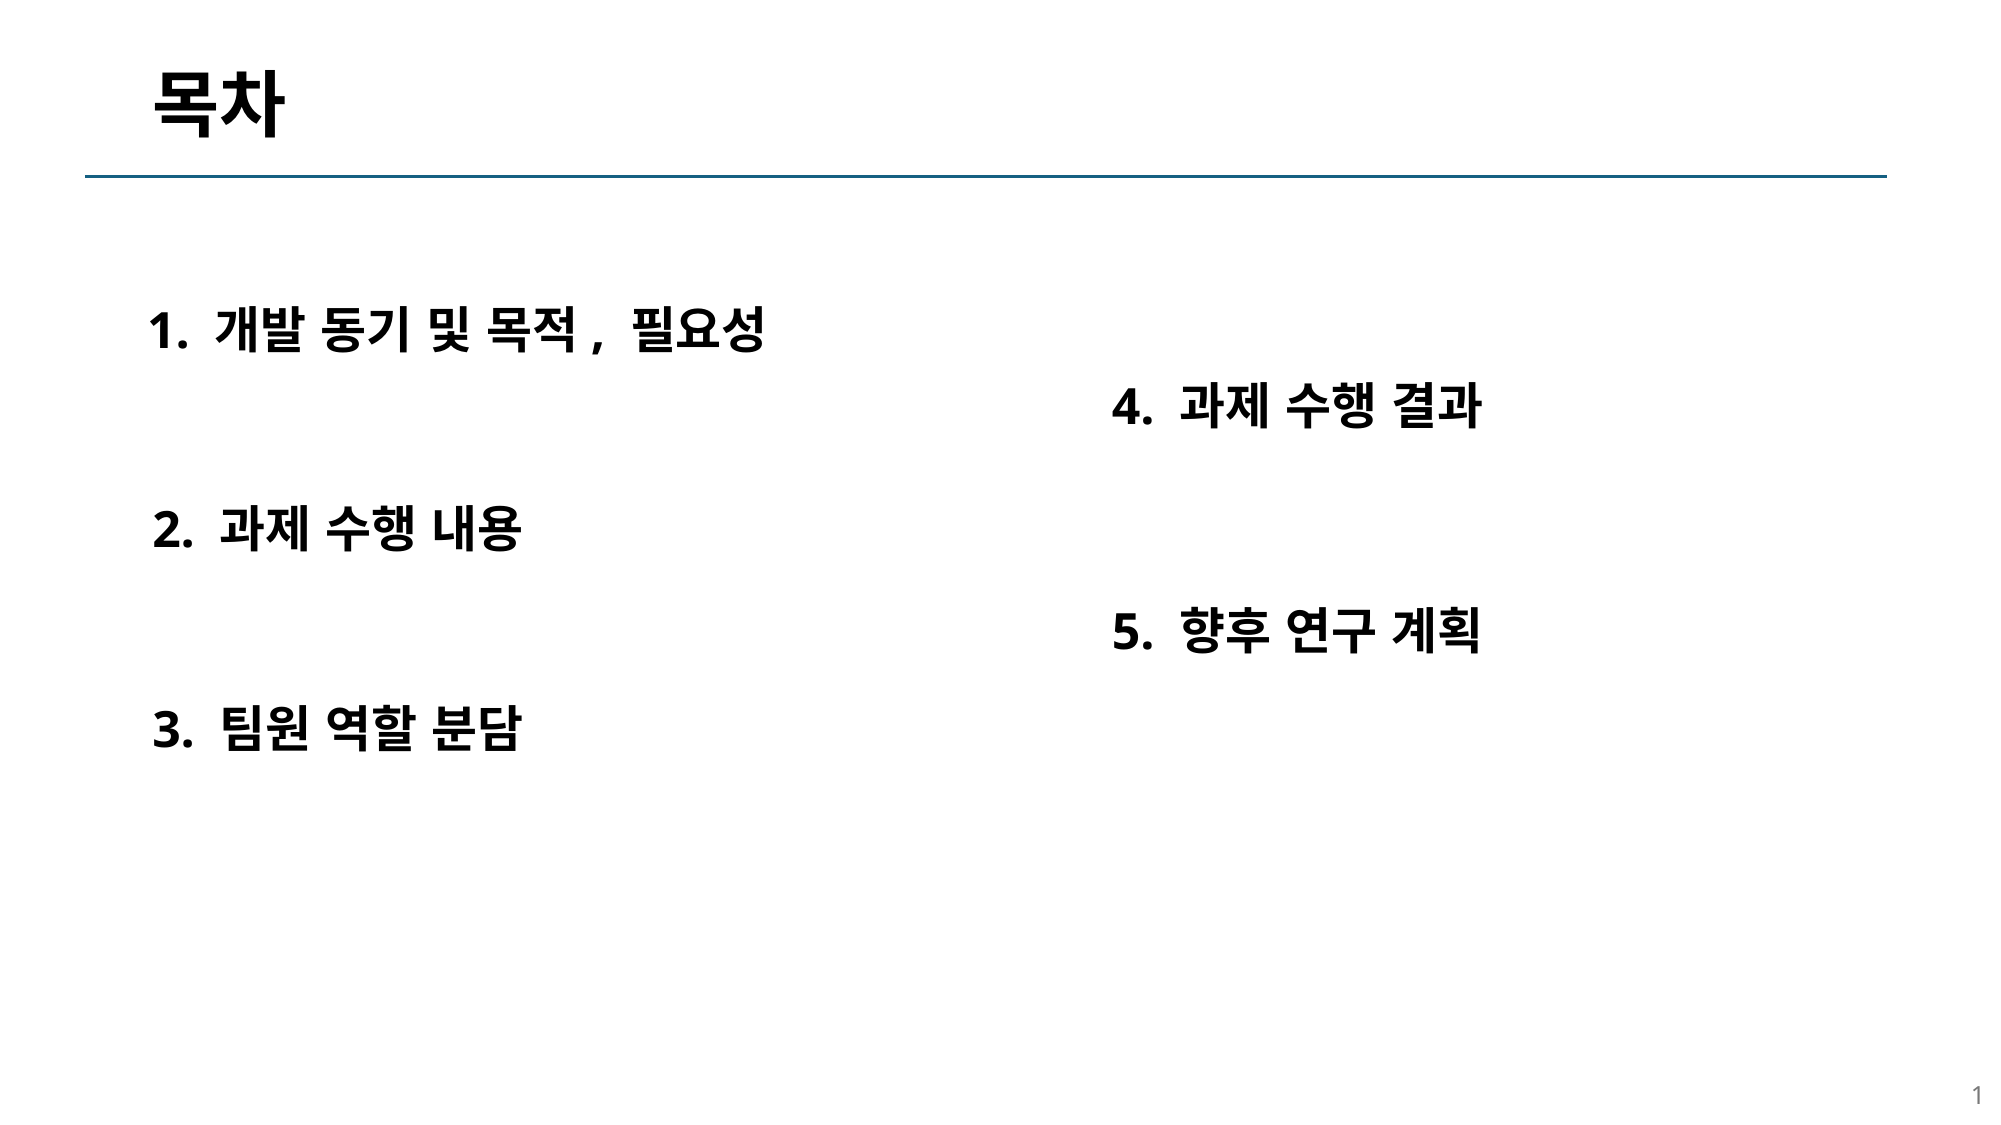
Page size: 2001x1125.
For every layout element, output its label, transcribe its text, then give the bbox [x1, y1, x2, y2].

title 목차 [137, 42, 1863, 173]
text_box 2. 과제 수행 내용 [137, 490, 629, 566]
text_box 3. 팀원 역할 분담 [137, 689, 804, 765]
text_box 5. 향후 연구 계획 [1097, 591, 1763, 667]
text_box 4. 과제 수행 결과 [1097, 366, 1763, 442]
text_box 1. 개발 동기 및 목적, 필요성 [132, 291, 825, 366]
slide_number 1 [1550, 1065, 2000, 1125]
